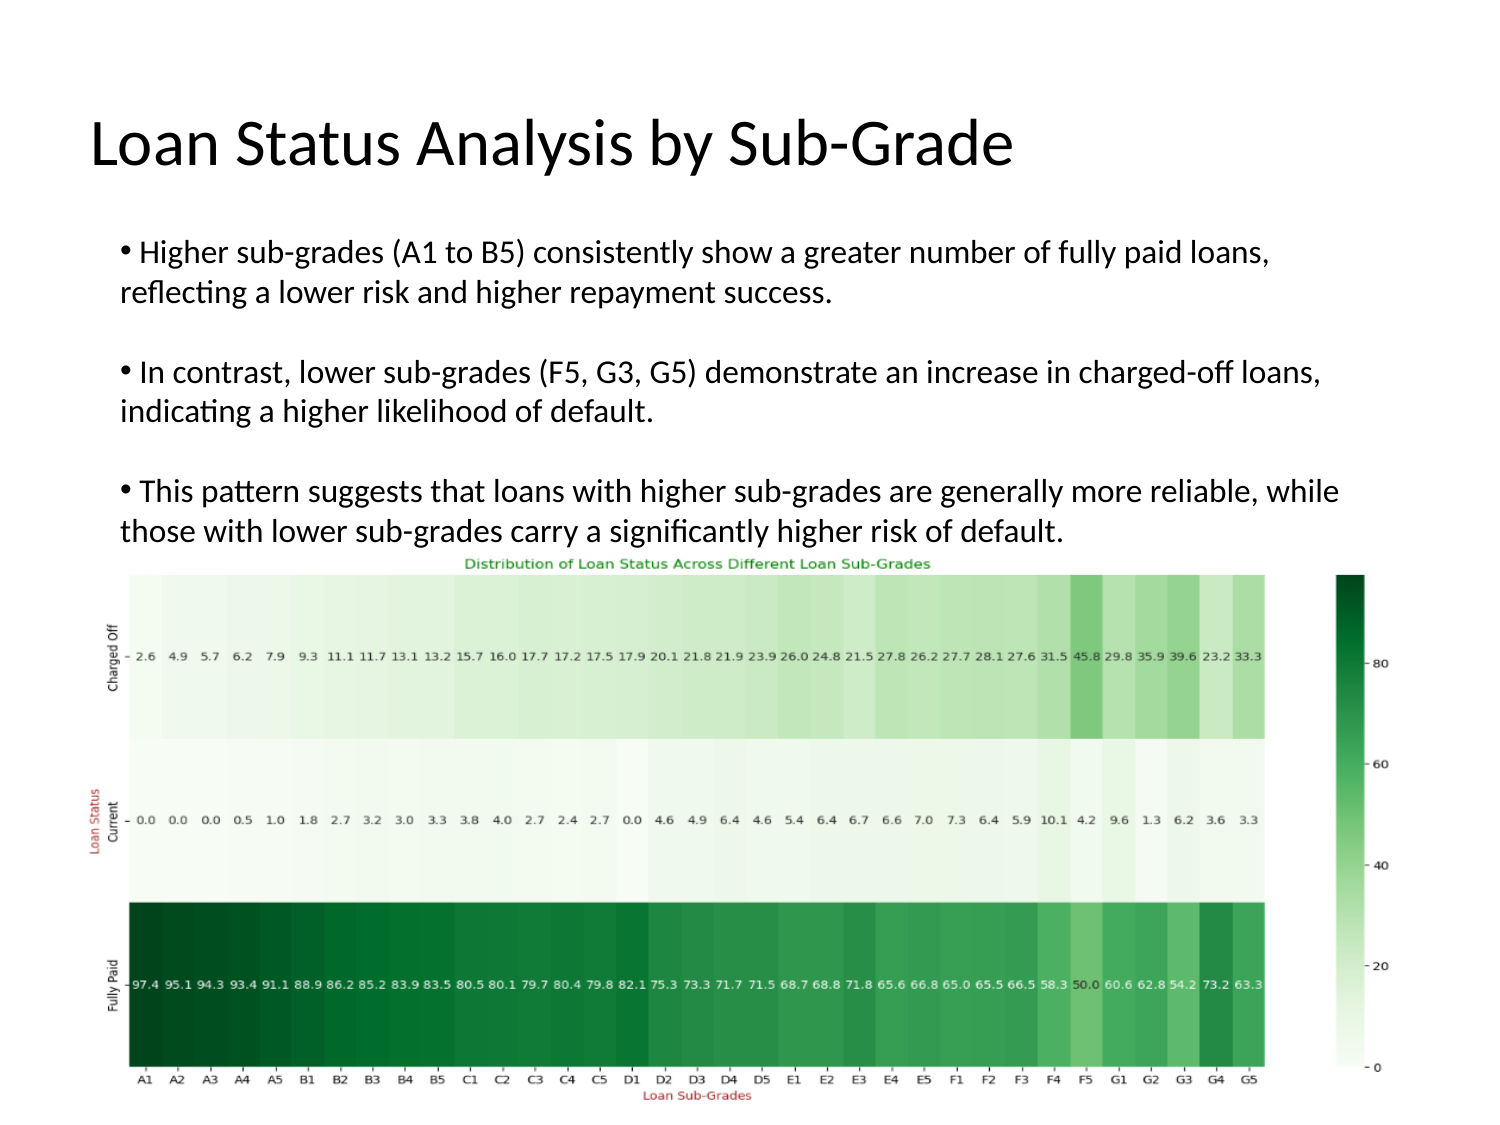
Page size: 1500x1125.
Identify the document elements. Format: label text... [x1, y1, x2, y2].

title Loan Status Analysis by Sub-Grade [75, 45, 1425, 233]
text_box Higher sub-grades (A1 to B5) consistently show a greater number of fully paid loans, reflecting a lower risk and higher repayment success. In contrast, lower sub-grades (F5, G3, G5) demonstrate an increase in charged-off loans, indicating a higher likelihood of default. This pattern suggests that loans with higher sub-grades are generally more reliable, while those with lower sub-grades carry a significantly higher risk of default. [105, 222, 1360, 549]
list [70, 550, 1421, 1103]
